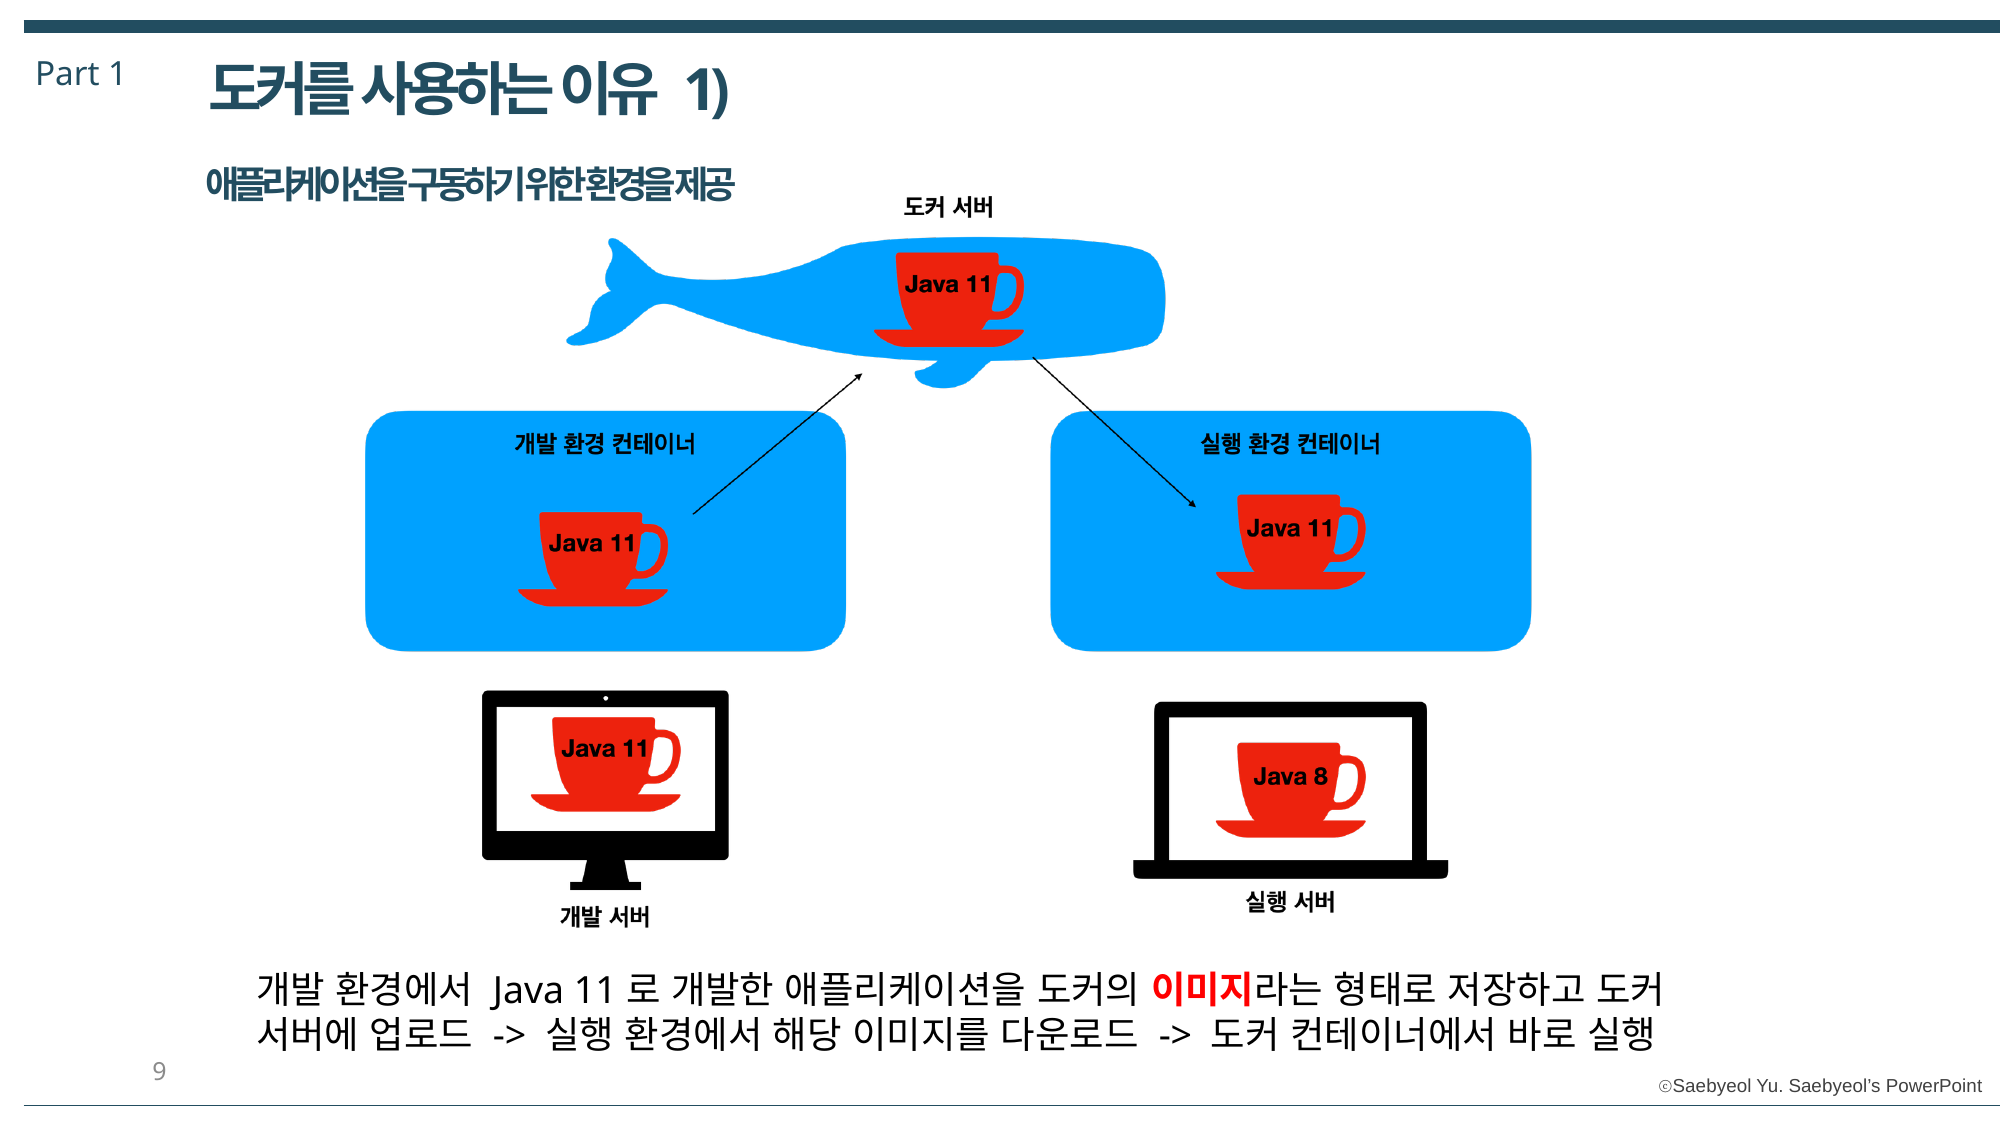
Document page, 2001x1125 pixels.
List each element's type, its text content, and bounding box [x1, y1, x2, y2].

text_box 도커를 사용하는 이유 1) [193, 44, 746, 130]
picture [364, 188, 1532, 936]
text_box 애플리케이션을 구동하기 위한 환경을 제공 [190, 153, 1196, 214]
text_box Part 1 [20, 44, 143, 100]
slide_number 9 [137, 1042, 588, 1103]
text_box 개발 환경에서 Java 11로 개발한 애플리케이션을 도커의 이미지라는 형태로 저장하고 도커 서버에 업로드 -> 실행 환경에서 해당 이미지를 다운로드 -> 도커 컨테이너에서 바로 실행 [241, 958, 1759, 1064]
